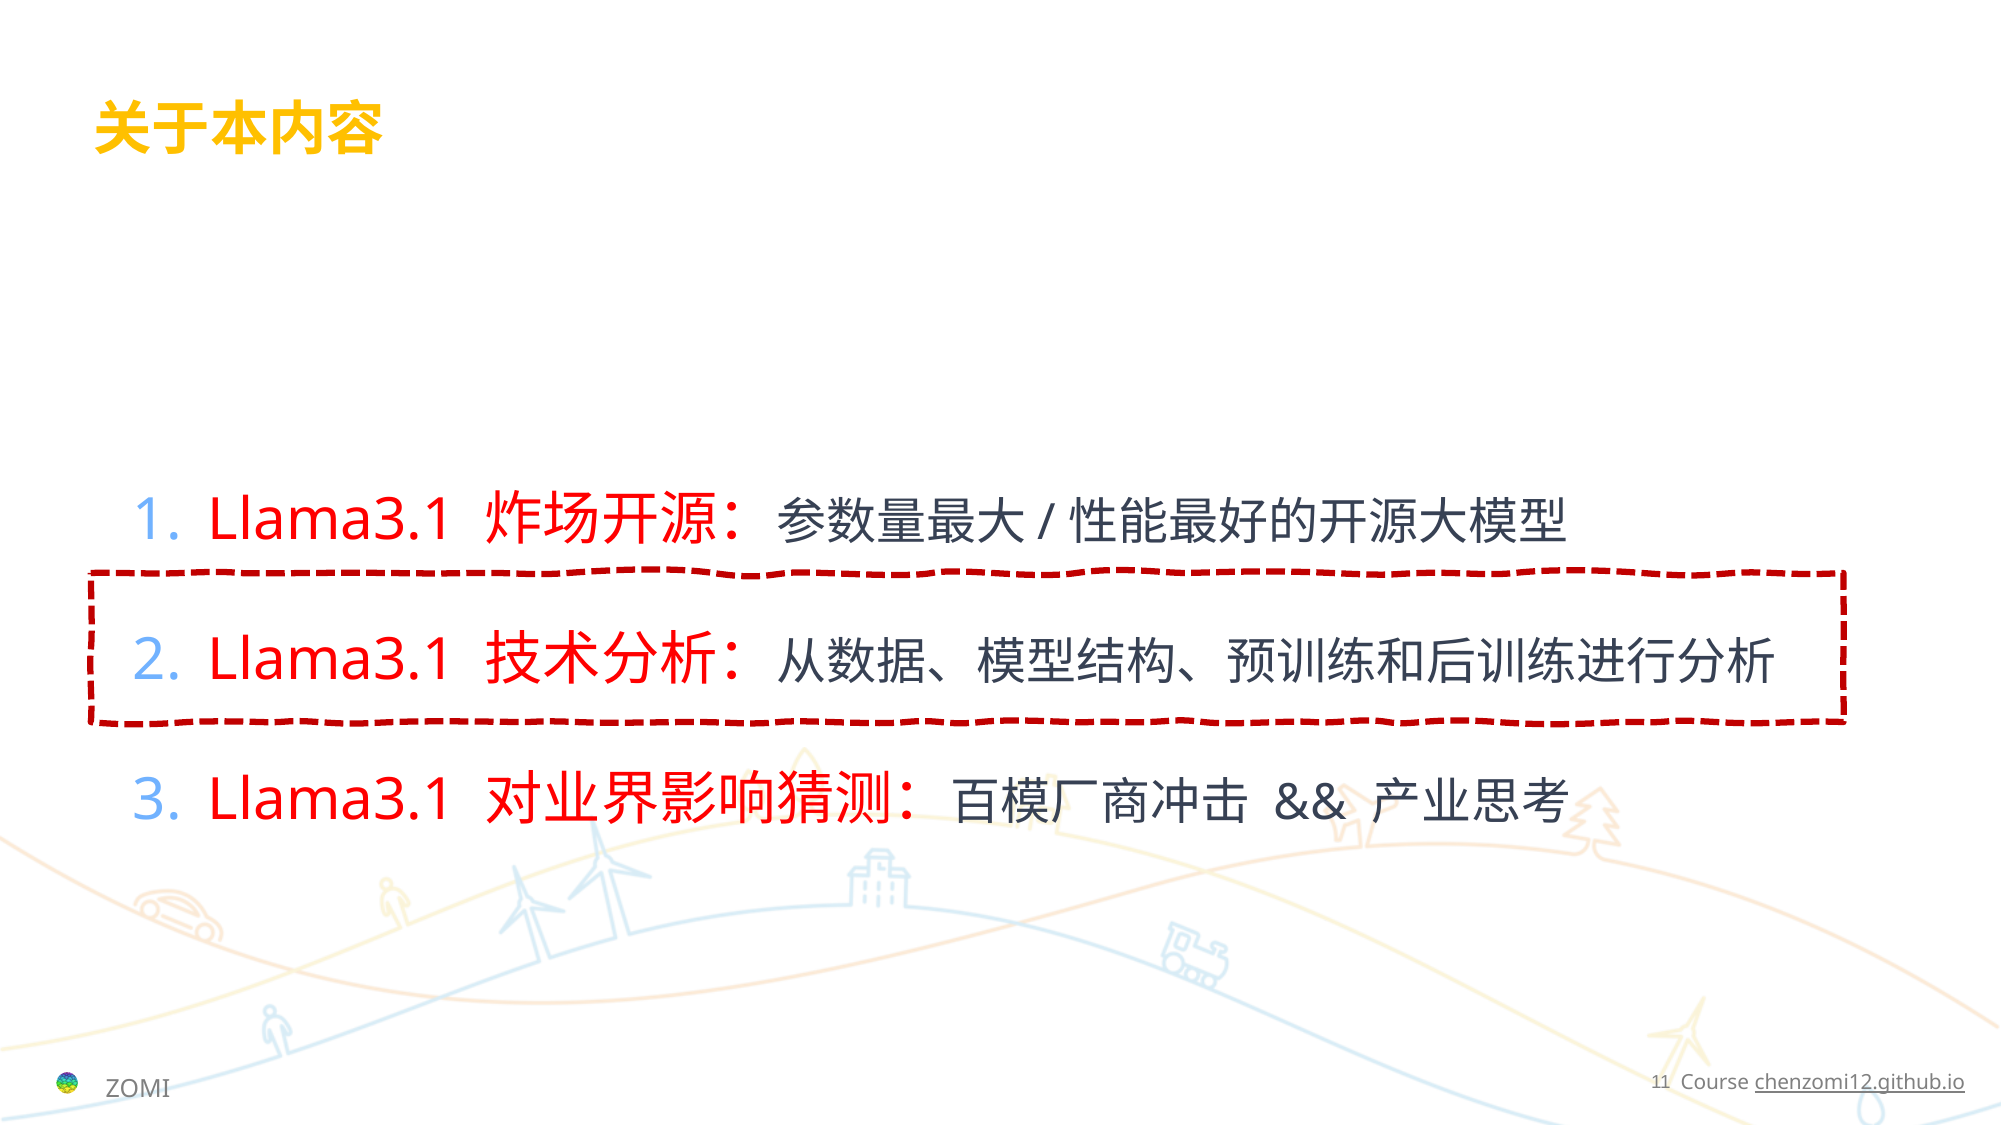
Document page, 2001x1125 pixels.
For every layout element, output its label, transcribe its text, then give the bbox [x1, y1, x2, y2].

text_box [88, 567, 1846, 727]
picture [57, 1073, 77, 1093]
list Llama3.1 炸场开源：参数量最大/性能最好的开源大模型 Llama3.1 技术分析：从数据、模型结构、预训练和后训练进行分析 Llama3.1 对业界影响猜测：百模厂商冲击 && 产业思考 [79, 210, 1910, 1033]
title 关于本内容 [79, 78, 1910, 175]
